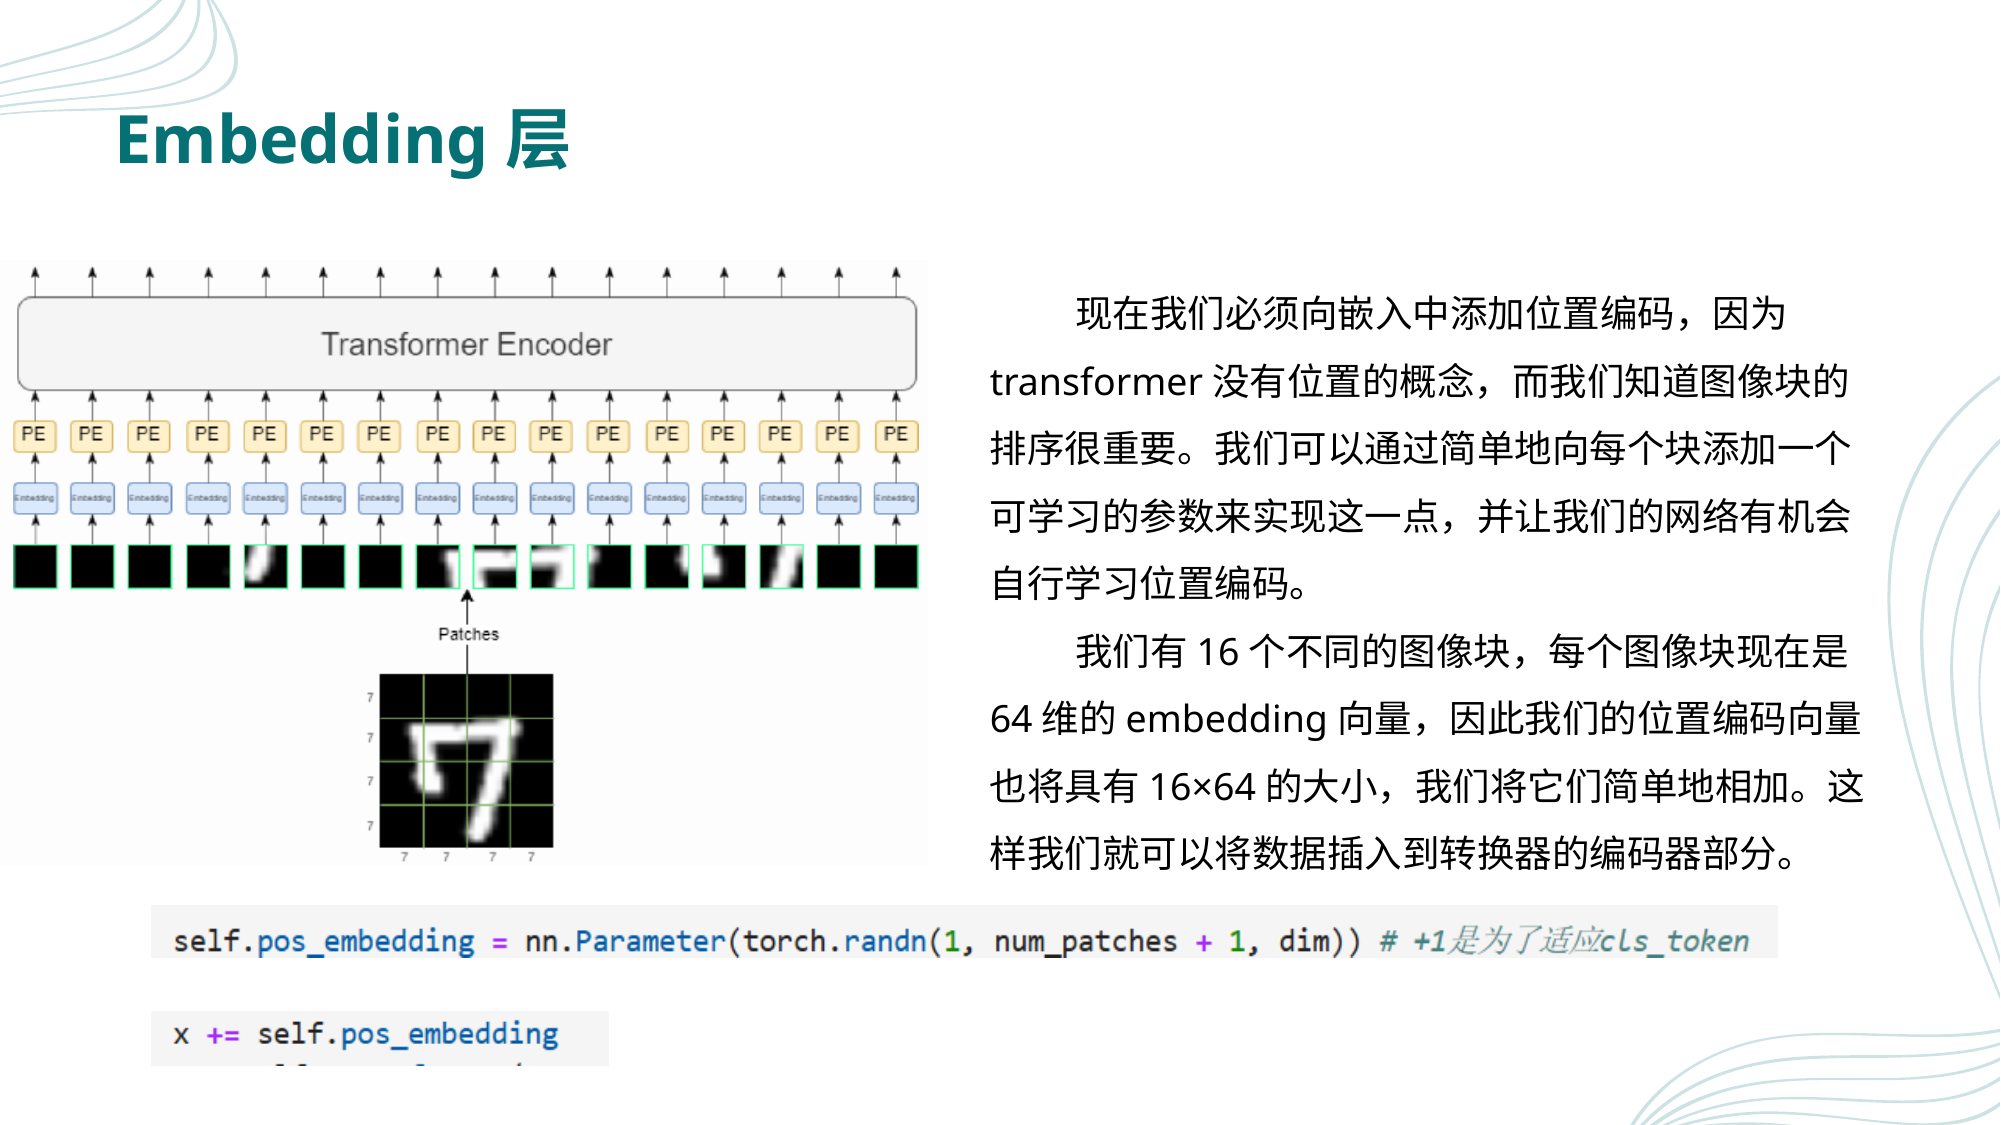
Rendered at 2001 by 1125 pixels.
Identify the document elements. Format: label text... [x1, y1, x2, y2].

picture [0, 260, 928, 865]
text_box 现在我们必须向嵌入中添加位置编码，因为transformer没有位置的概念，而我们知道图像块的排序很重要。我们可以通过简单地向每个块添加一个可学习的参数来实现这一点，并让我们的网络有机会自行学习位置编码。 我们有16个不同的图像块，每个图像块现在是64维的embedding向量，因此我们的位置编码向量也将具有16×64的大小，我们将它们简单地相加。这样我们就可以将数据插入到转换器的编码器部分。 [975, 260, 1886, 950]
picture [151, 905, 1778, 958]
title Embedding层 [114, 59, 1886, 178]
picture [151, 1011, 609, 1066]
